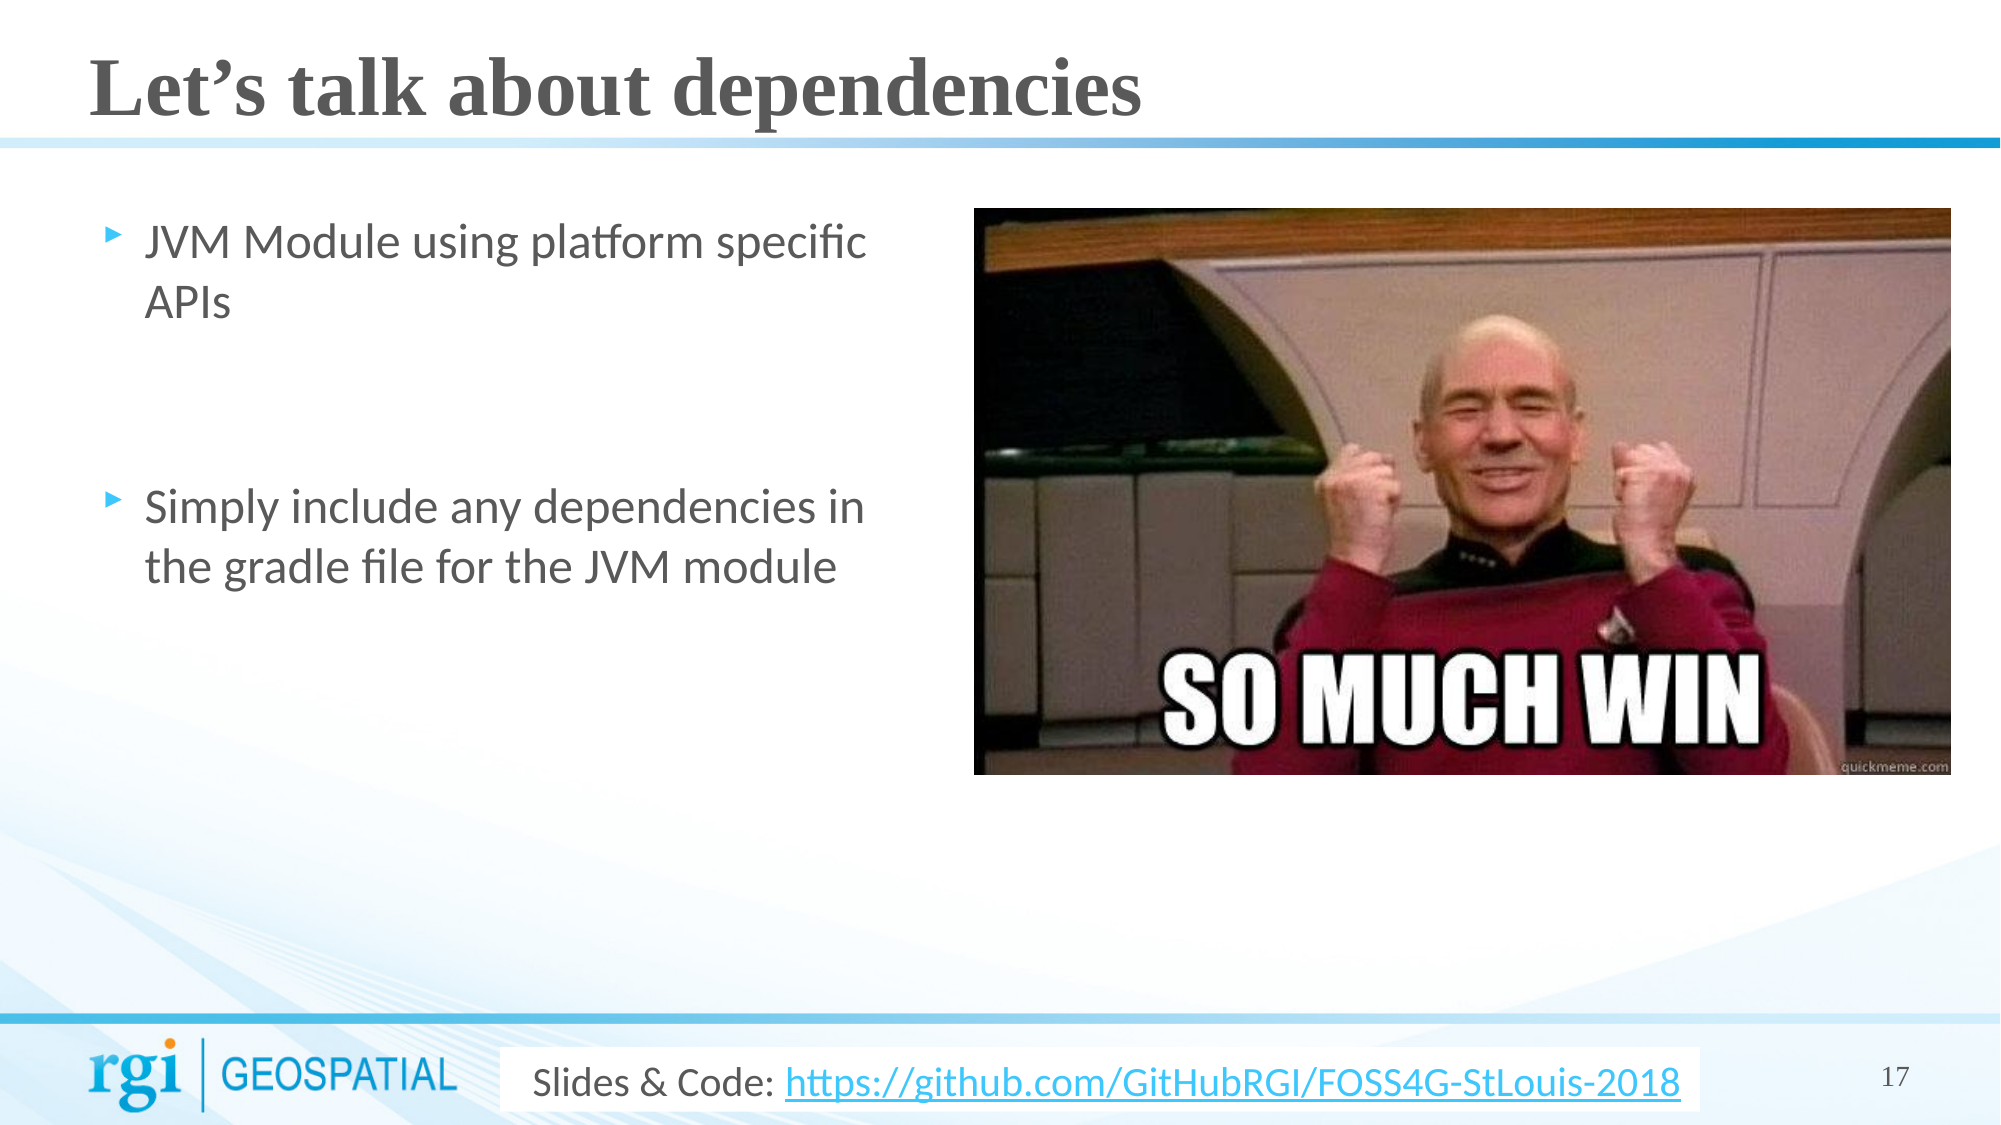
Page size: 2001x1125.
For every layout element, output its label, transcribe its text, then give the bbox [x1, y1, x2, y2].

list JVM Module using platform specific APIs Simply include any dependencies in the gradle file for the JVM module [70, 201, 950, 962]
text_box Slides & Code: https://github.com/GitHubRGI/FOSS4G-StLouis-2018 [499, 1046, 1700, 1112]
list Let’s talk about dependencies [75, 24, 1925, 125]
picture [0, 0, 2001, 1125]
